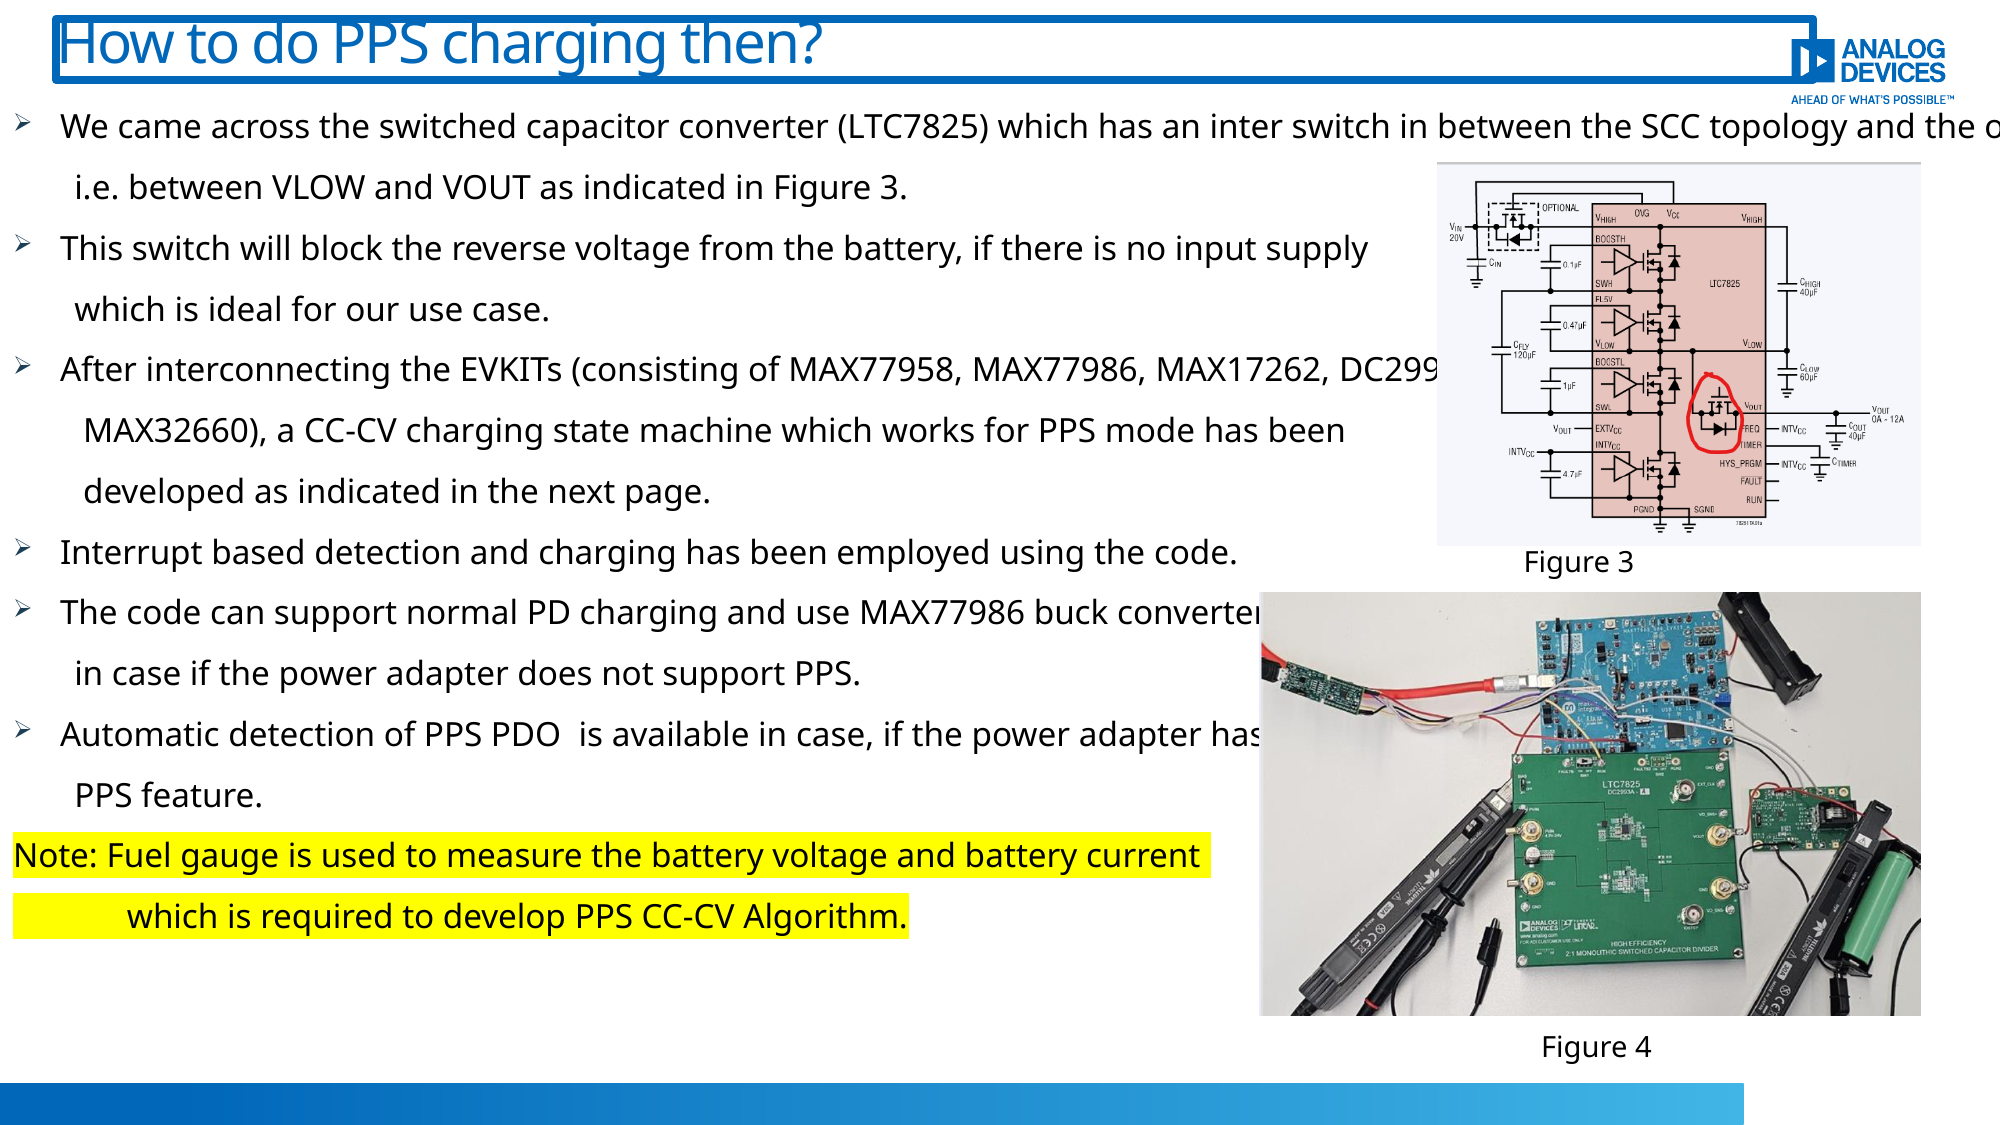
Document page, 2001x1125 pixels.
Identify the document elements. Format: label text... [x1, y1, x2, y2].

picture [1437, 162, 1921, 546]
title How to do PPS charging then? [52, 15, 1817, 84]
picture [1259, 592, 1921, 1016]
text_box We came across the switched capacitor converter (LTC7825) which has an inter switch in between the SCC topology and the output i.e. between VLOW and VOUT as indicated in Figure 3. This switch will block the reverse voltage from the battery, if there is no input supply which is ideal for our use case. After interconnecting the EVKITs (consisting of MAX77958, MAX77986, MAX17262, DC2993A, MAX32660), a CC-CV charging state machine which works for PPS mode has been developed as indicated in the next page. Interrupt based detection and charging has been employed using the code. The code can support normal PD charging and use MAX77986 buck converter in case if the power adapter does not support PPS. Automatic detection of PPS PDO is available in case, if the power adapter has PPS feature. Note: Fuel gauge is used to measure the battery voltage and battery current which is required to develop PPS CC-CV Algorithm. [13, 105, 164, 256]
text_box Figure 3 [1508, 535, 2000, 586]
text_box Figure 4 [1526, 1021, 2000, 1071]
